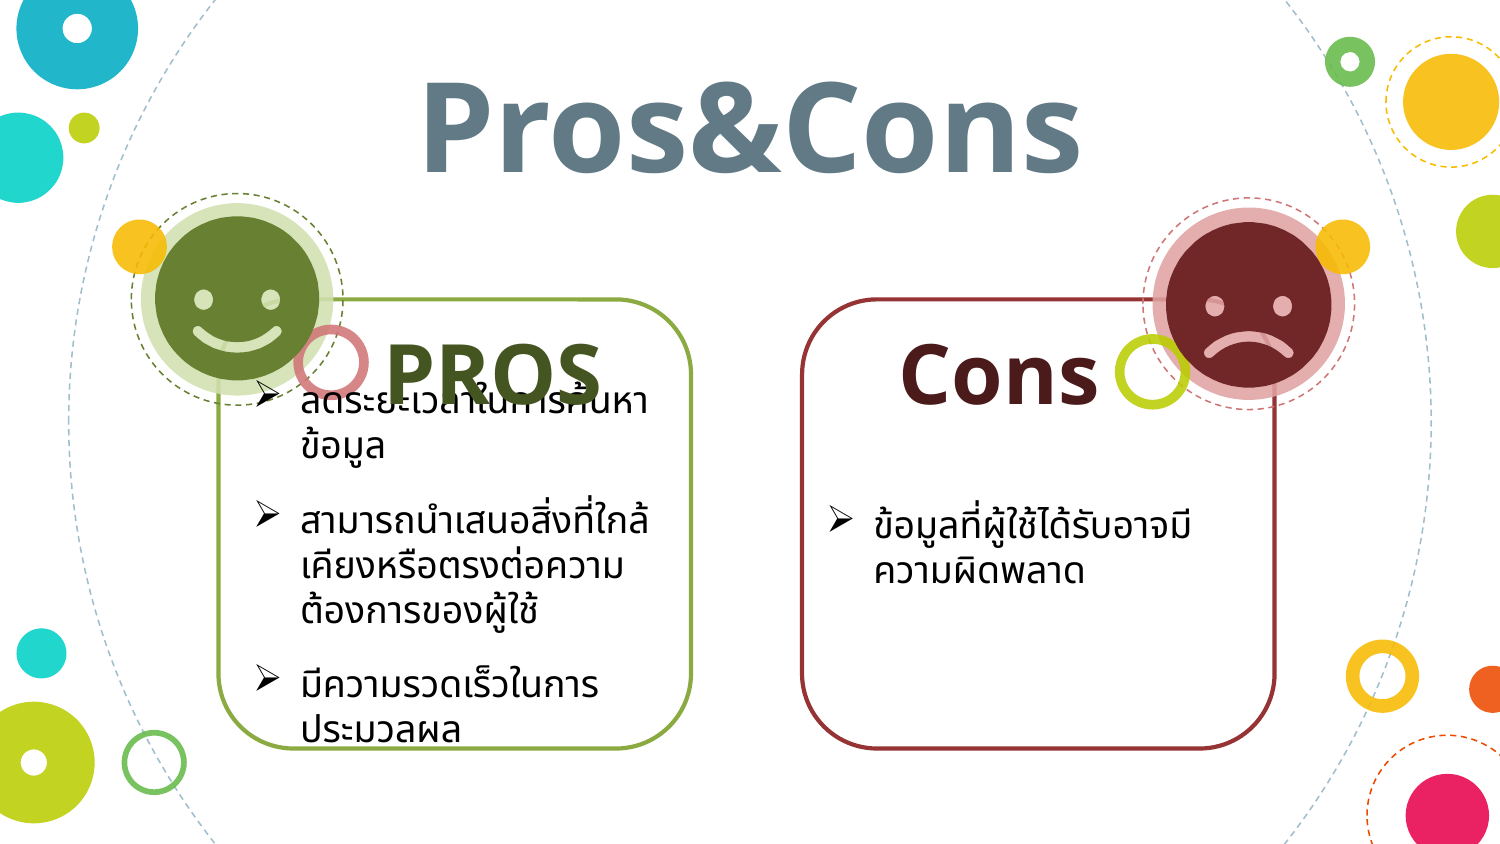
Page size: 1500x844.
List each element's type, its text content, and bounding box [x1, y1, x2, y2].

text_box [319, 512, 799, 615]
text_box [374, 297, 694, 512]
text_box [236, 726, 673, 751]
text_box [675, 615, 694, 724]
text_box PROS [368, 313, 618, 429]
title Pros&Cons [214, 22, 1286, 213]
text_box Cons [884, 313, 1115, 429]
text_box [1114, 197, 1371, 410]
text_box ลดระยะเวลาในการค้นหาข้อมูล สามารถนำเสนอสิ่งที่ใกล้เคียงหรือตรงต่อความต้องการของผู้ใช้ มีความรวดเร็วในการประมวลผล [232, 400, 675, 726]
text_box ข้อมูลที่ผู้ใช้ได้รับอาจมีความผิดพลาด [805, 469, 1294, 623]
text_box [111, 193, 370, 406]
text_box [799, 297, 1277, 751]
text_box [216, 415, 232, 721]
